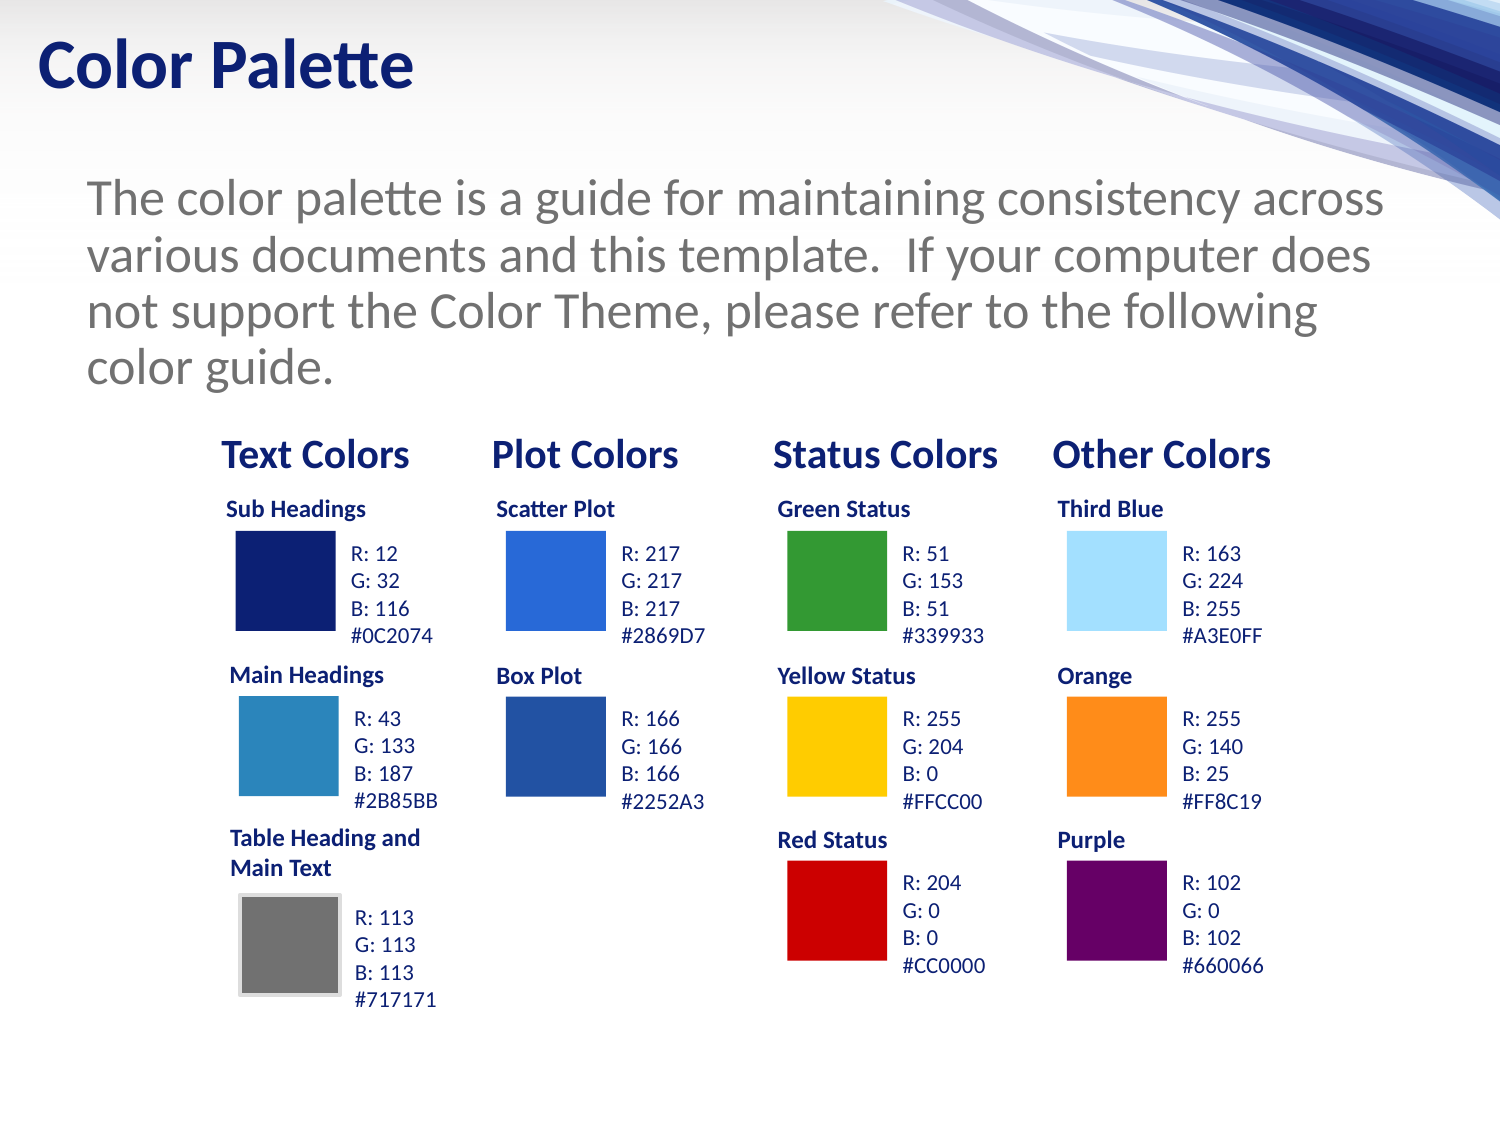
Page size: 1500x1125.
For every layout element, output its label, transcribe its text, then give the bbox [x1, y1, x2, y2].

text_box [505, 530, 722, 658]
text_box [1066, 530, 1279, 658]
list The color palette is a guide for maintaining consistency across various documents and this template. If your computer does not support the Color Theme, please refer to the following color guide. [86, 162, 1414, 393]
text_box Text Colors [206, 419, 454, 473]
text_box Orange [1042, 652, 1328, 706]
text_box Scatter Plot [481, 484, 729, 538]
text_box Yellow Status [762, 652, 1042, 706]
list Color Palette [38, 16, 1343, 91]
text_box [238, 695, 455, 823]
text_box Main Headings [214, 651, 500, 705]
text_box Purple [1042, 816, 1328, 870]
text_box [786, 530, 1001, 658]
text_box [786, 696, 999, 824]
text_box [1066, 860, 1281, 988]
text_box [786, 860, 1002, 988]
text_box Status Colors [758, 419, 1028, 473]
text_box Green Status [762, 484, 1010, 538]
text_box Table Heading and Main Text [215, 814, 501, 868]
text_box Plot Colors [477, 419, 724, 473]
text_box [1066, 696, 1278, 824]
text_box Third Blue [1042, 484, 1290, 538]
text_box Box Plot [500, 652, 762, 706]
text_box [505, 696, 721, 851]
text_box Other Colors [1037, 419, 1308, 473]
text_box Red Status [762, 816, 1042, 870]
text_box Sub Headings [211, 484, 459, 538]
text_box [235, 530, 455, 658]
picture [0, 0, 1500, 1125]
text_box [239, 894, 453, 1022]
